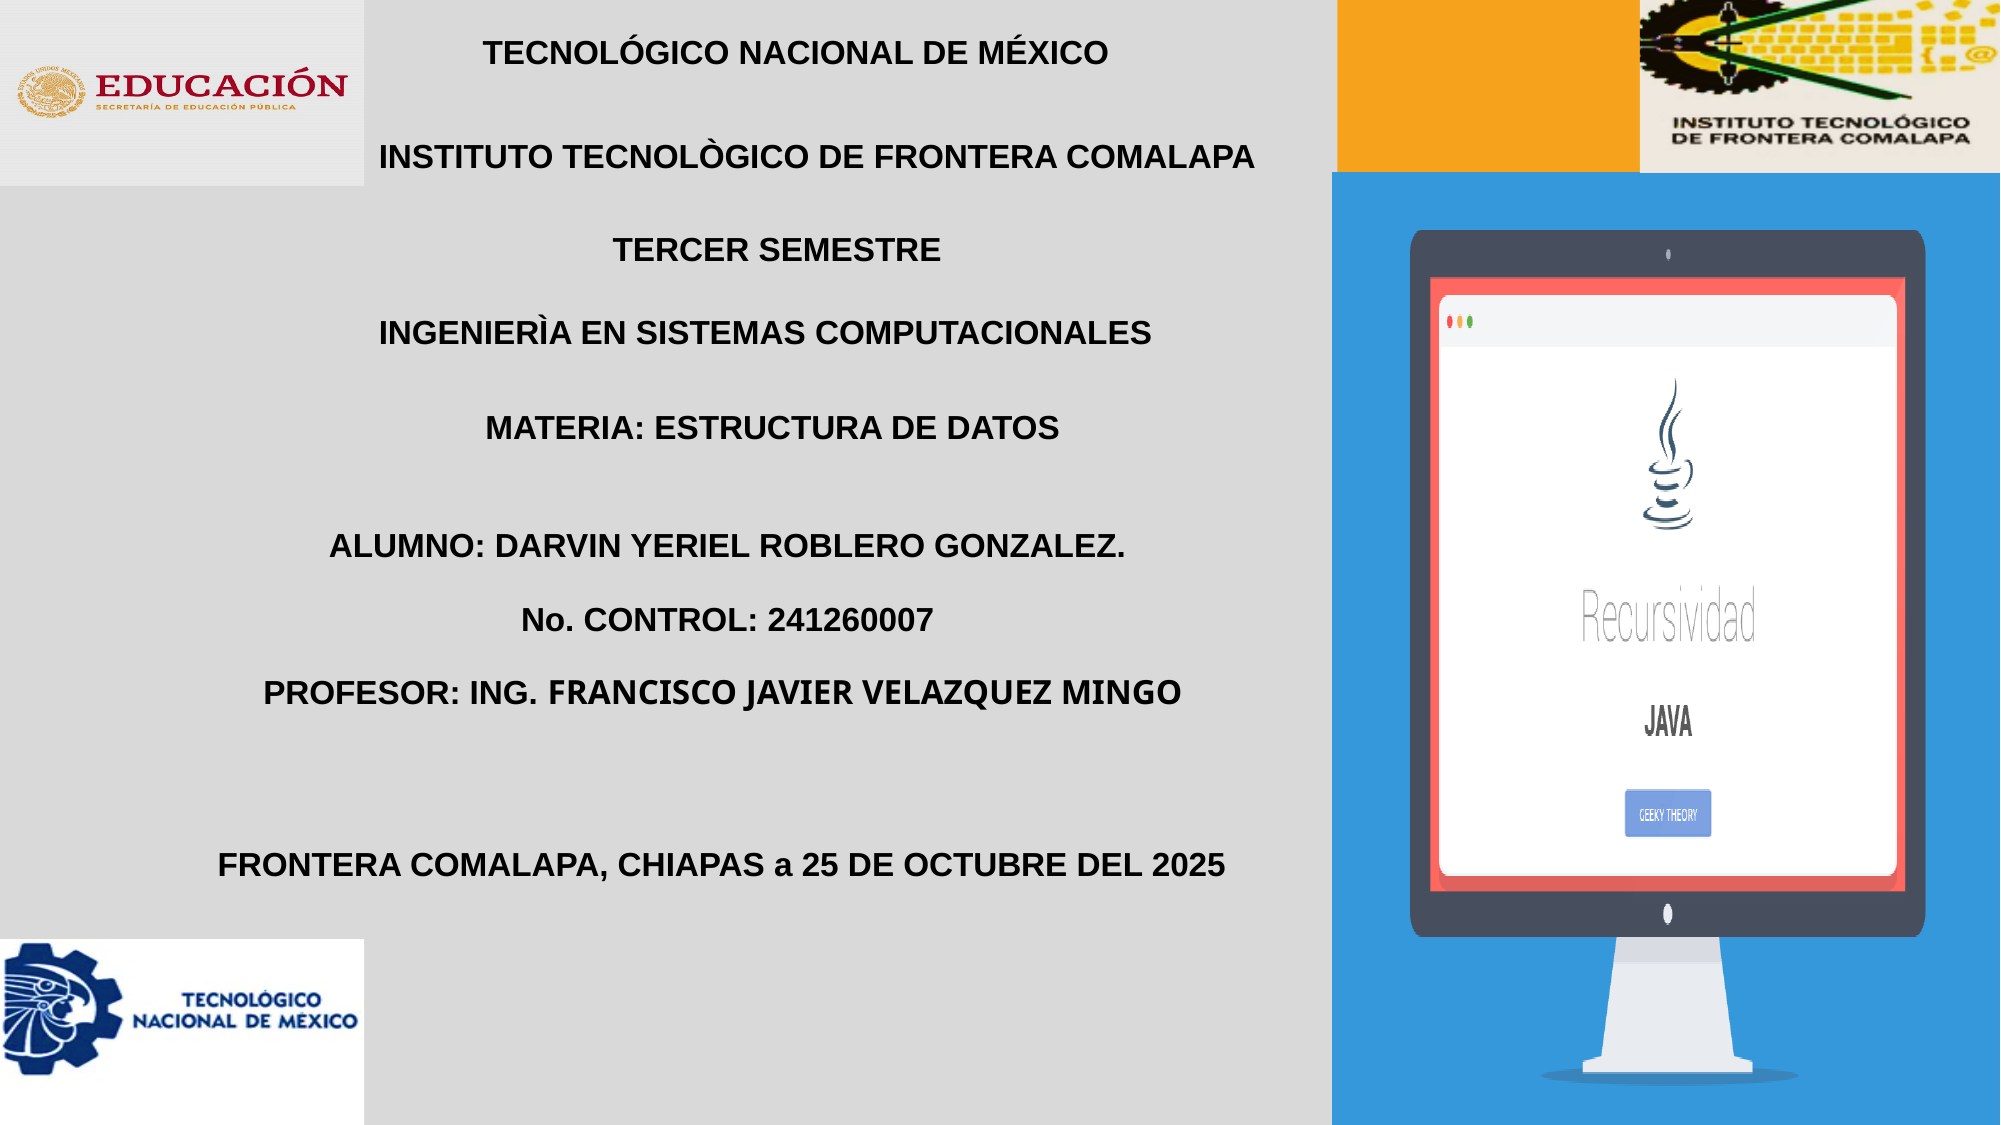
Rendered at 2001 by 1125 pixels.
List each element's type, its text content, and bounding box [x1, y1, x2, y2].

text_box TERCER SEMESTRE [597, 221, 1018, 276]
text_box INGENIERÌA EN SISTEMAS COMPUTACIONALES [364, 303, 1186, 359]
text_box [0, 936, 367, 1125]
text_box [1637, 0, 2000, 172]
text_box [0, 0, 367, 189]
text_box TECNOLÓGICO NACIONAL DE MÉXICO [467, 23, 1148, 79]
text_box INSTITUTO TECNOLÒGICO DE FRONTERA COMALAPA [364, 128, 1276, 183]
text_box MATERIA: ESTRUCTURA DE DATOS [470, 398, 1099, 454]
text_box ALUMNO: DARVIN YERIEL ROBLERO GONZALEZ. No. CONTROL: 241260007 PROFESOR: ING. FRANCISCO JAVIER VELAZQUEZ MINGO [97, 454, 1332, 771]
text_box FRONTERA COMALAPA, CHIAPAS a 25 DE OCTUBRE DEL 2025 [139, 835, 1305, 970]
picture [1332, 172, 2000, 1125]
